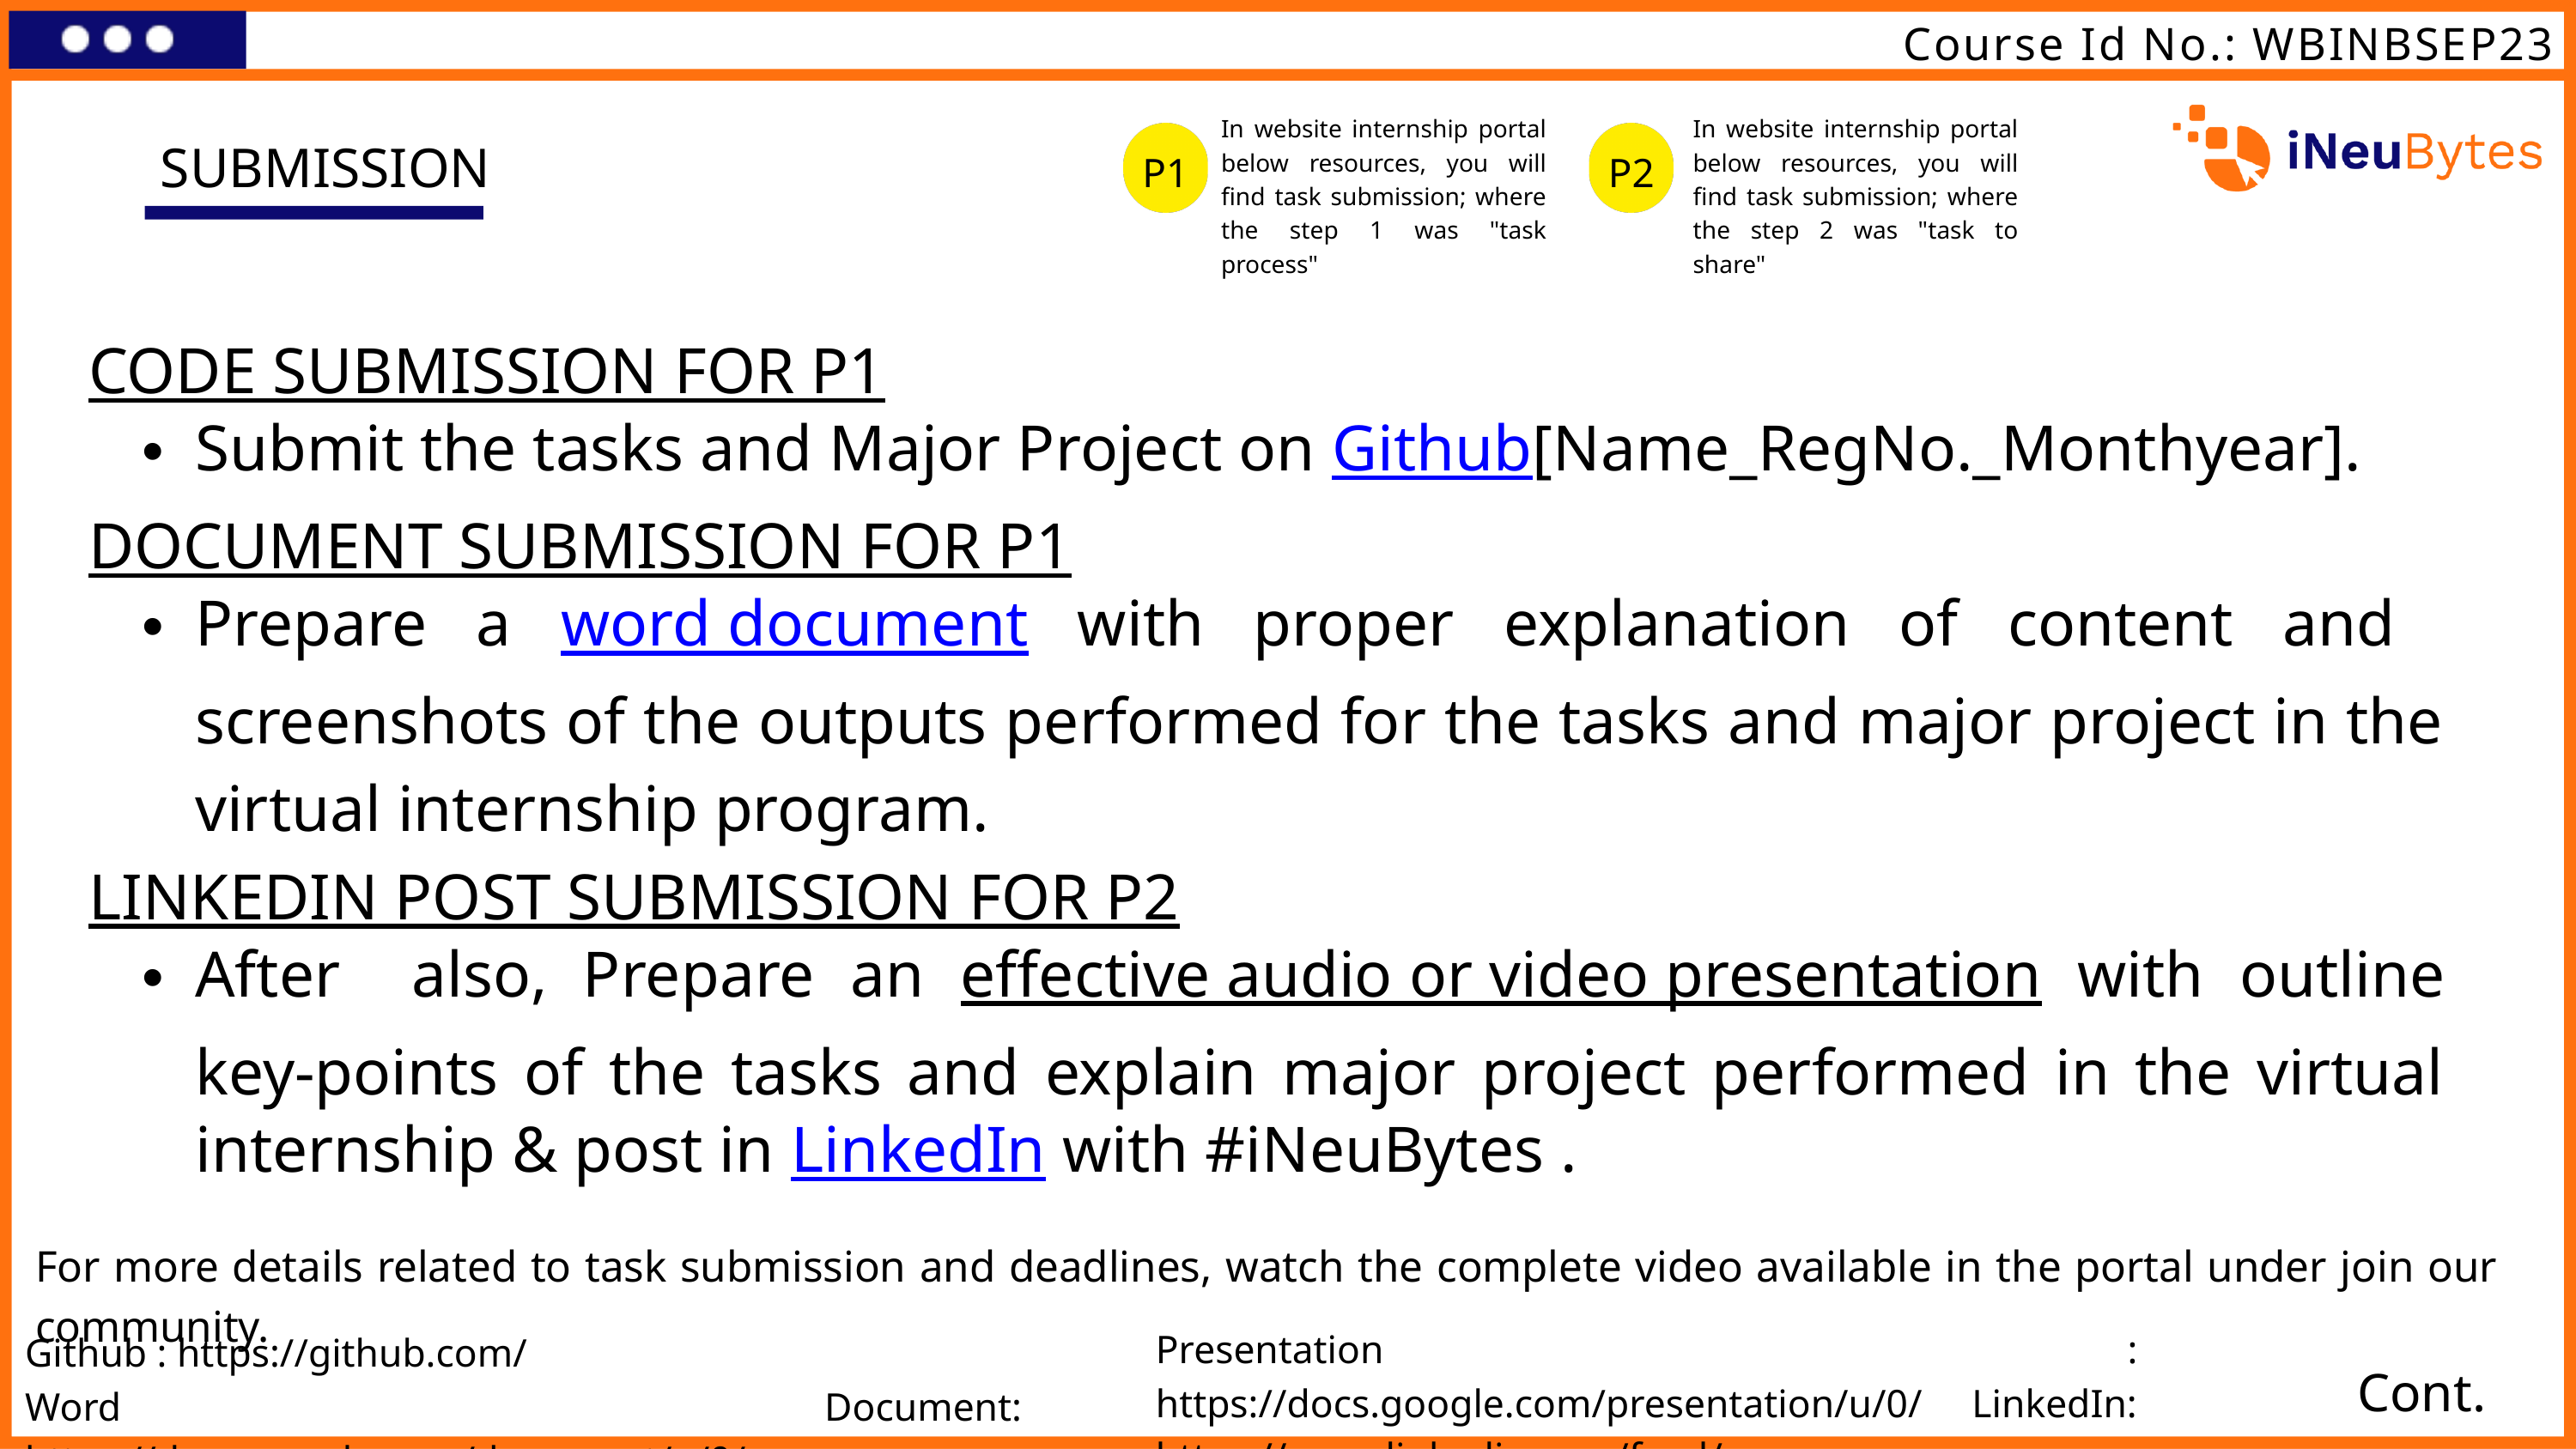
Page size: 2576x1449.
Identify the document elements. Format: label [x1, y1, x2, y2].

text_box [1116, 112, 2020, 244]
text_box [0, 69, 2576, 1449]
text_box [0, 0, 2576, 67]
